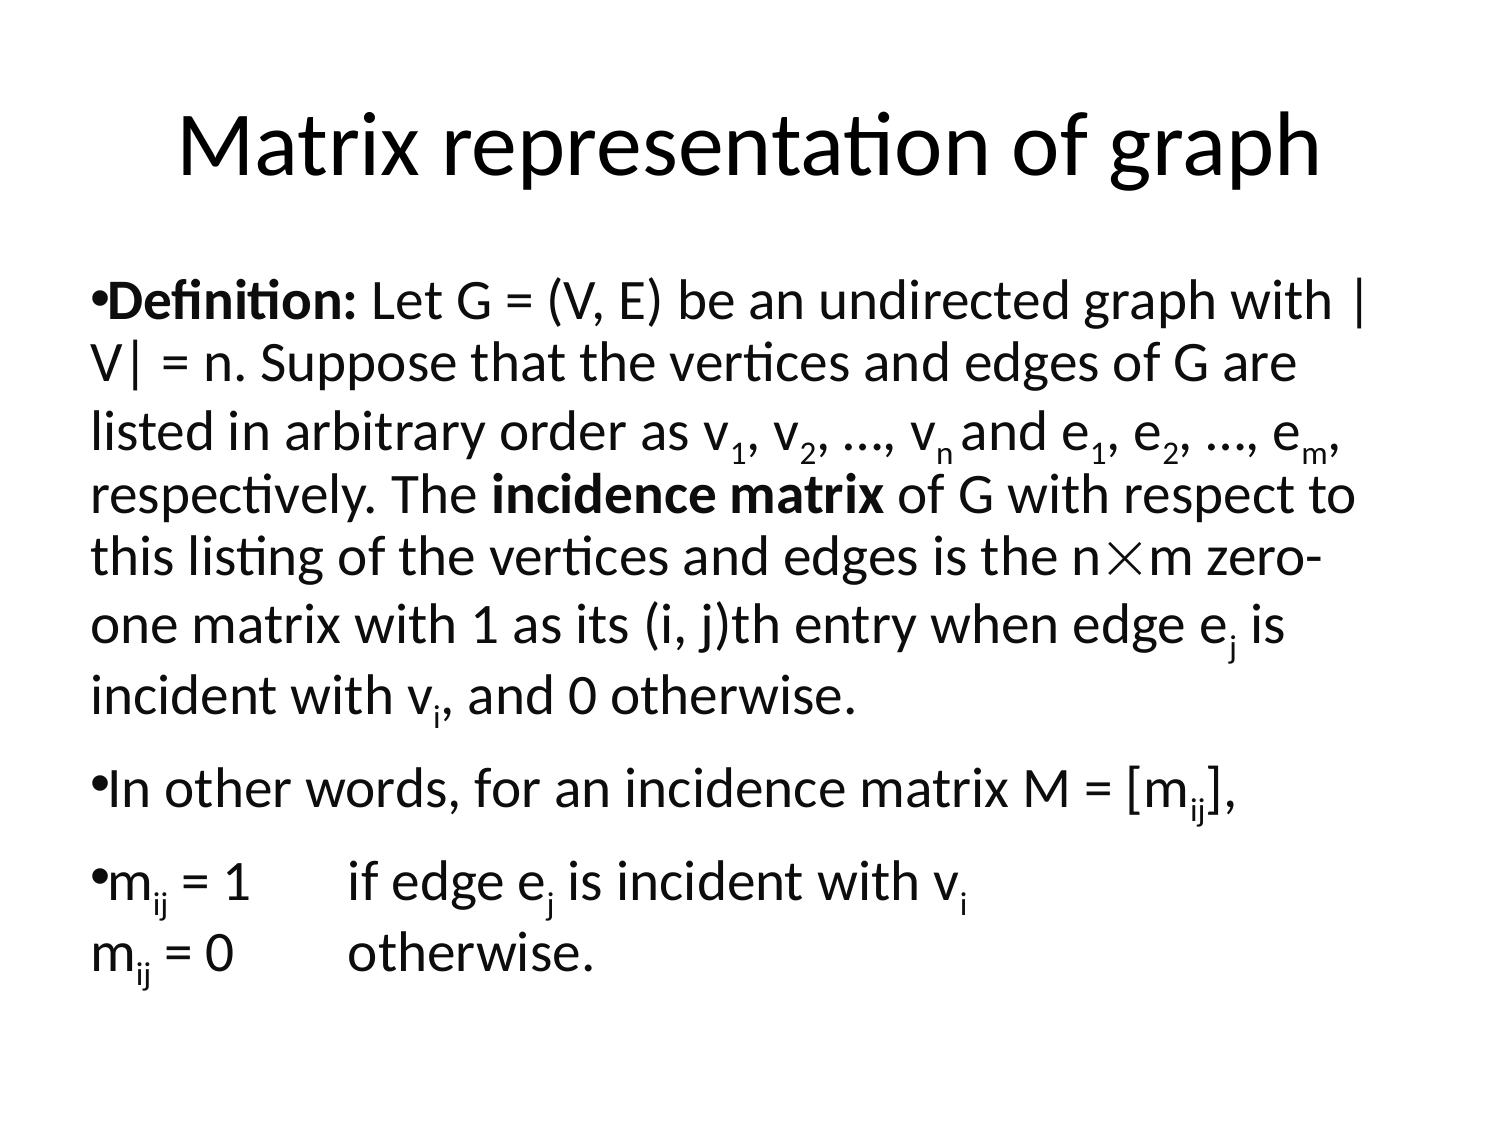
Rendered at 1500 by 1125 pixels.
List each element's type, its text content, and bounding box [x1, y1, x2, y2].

title Matrix representation of graph [75, 45, 1425, 233]
list Definition: Let G = (V, E) be an undirected graph with |V| = n. Suppose that the vertices and edges of G are listed in arbitrary order as v1, v2, …, vn and e1, e2, …, em, respectively. The incidence matrix of G with respect to this listing of the vertices and edges is the nm zero-one matrix with 1 as its (i, j)th entry when edge ej is incident with vi, and 0 otherwise. In other words, for an incidence matrix M = [mij], mij = 1 if edge ej is incident with vi mij = 0 otherwise. [75, 262, 1425, 1005]
